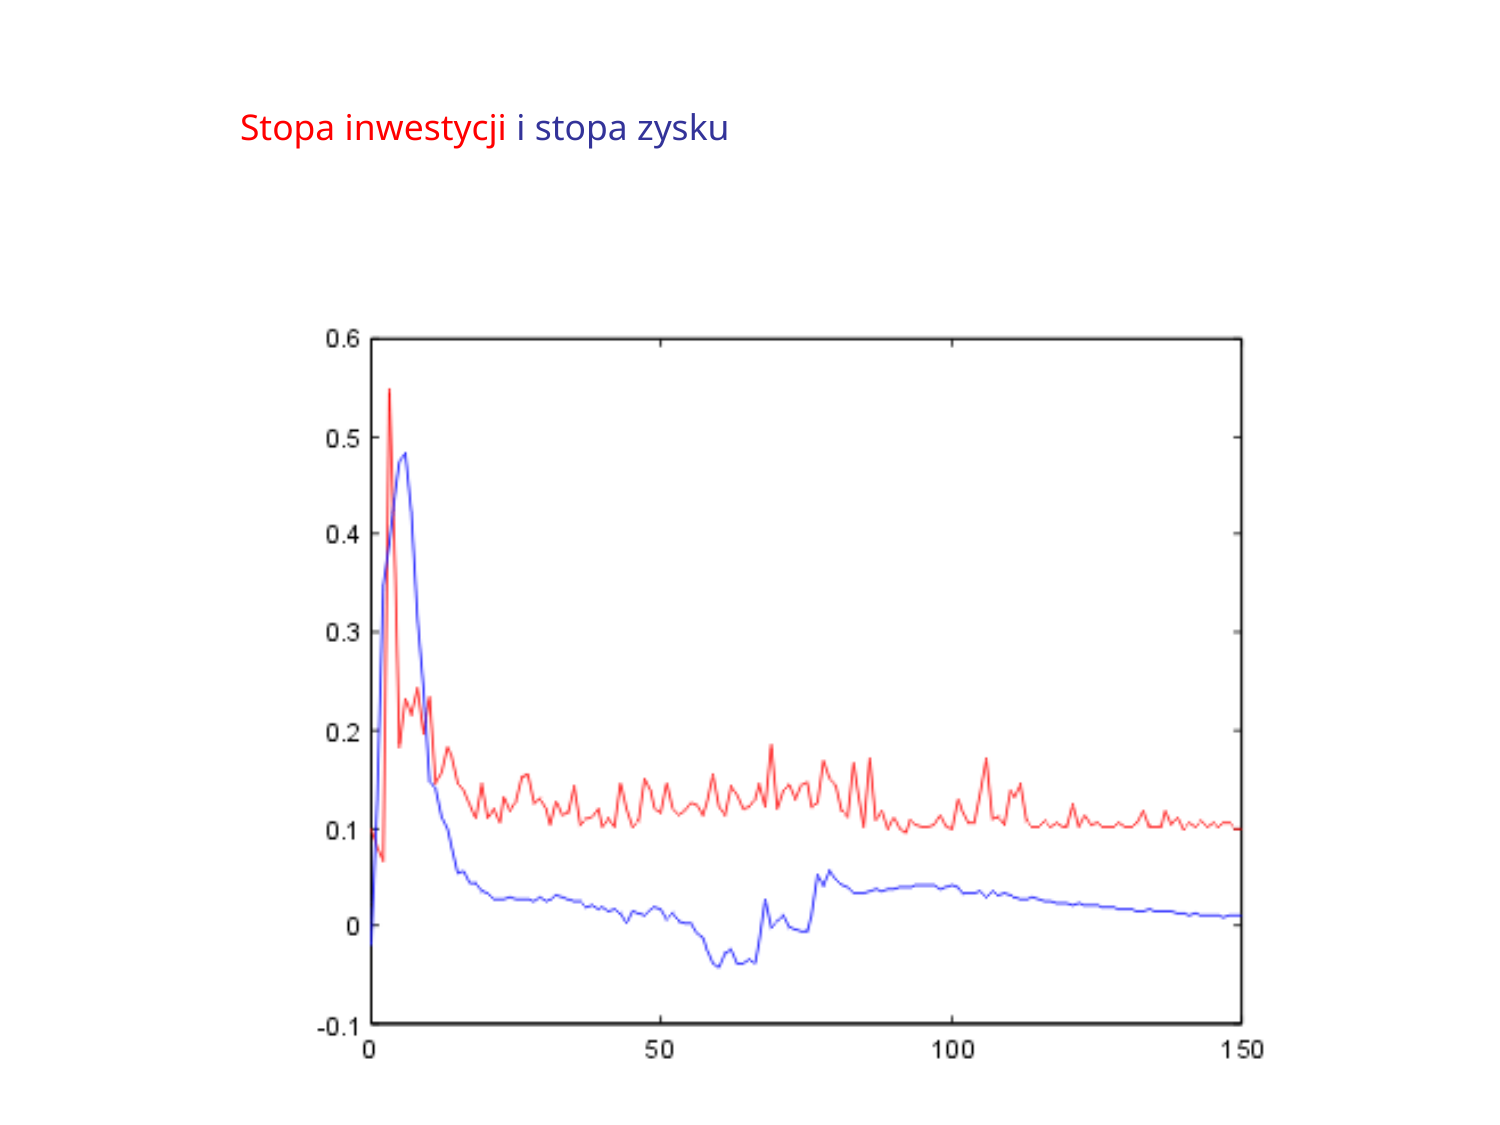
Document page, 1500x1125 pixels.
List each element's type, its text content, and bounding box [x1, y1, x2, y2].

title Stopa inwestycji i stopa zysku [225, 42, 1500, 156]
picture [224, 274, 1357, 1125]
